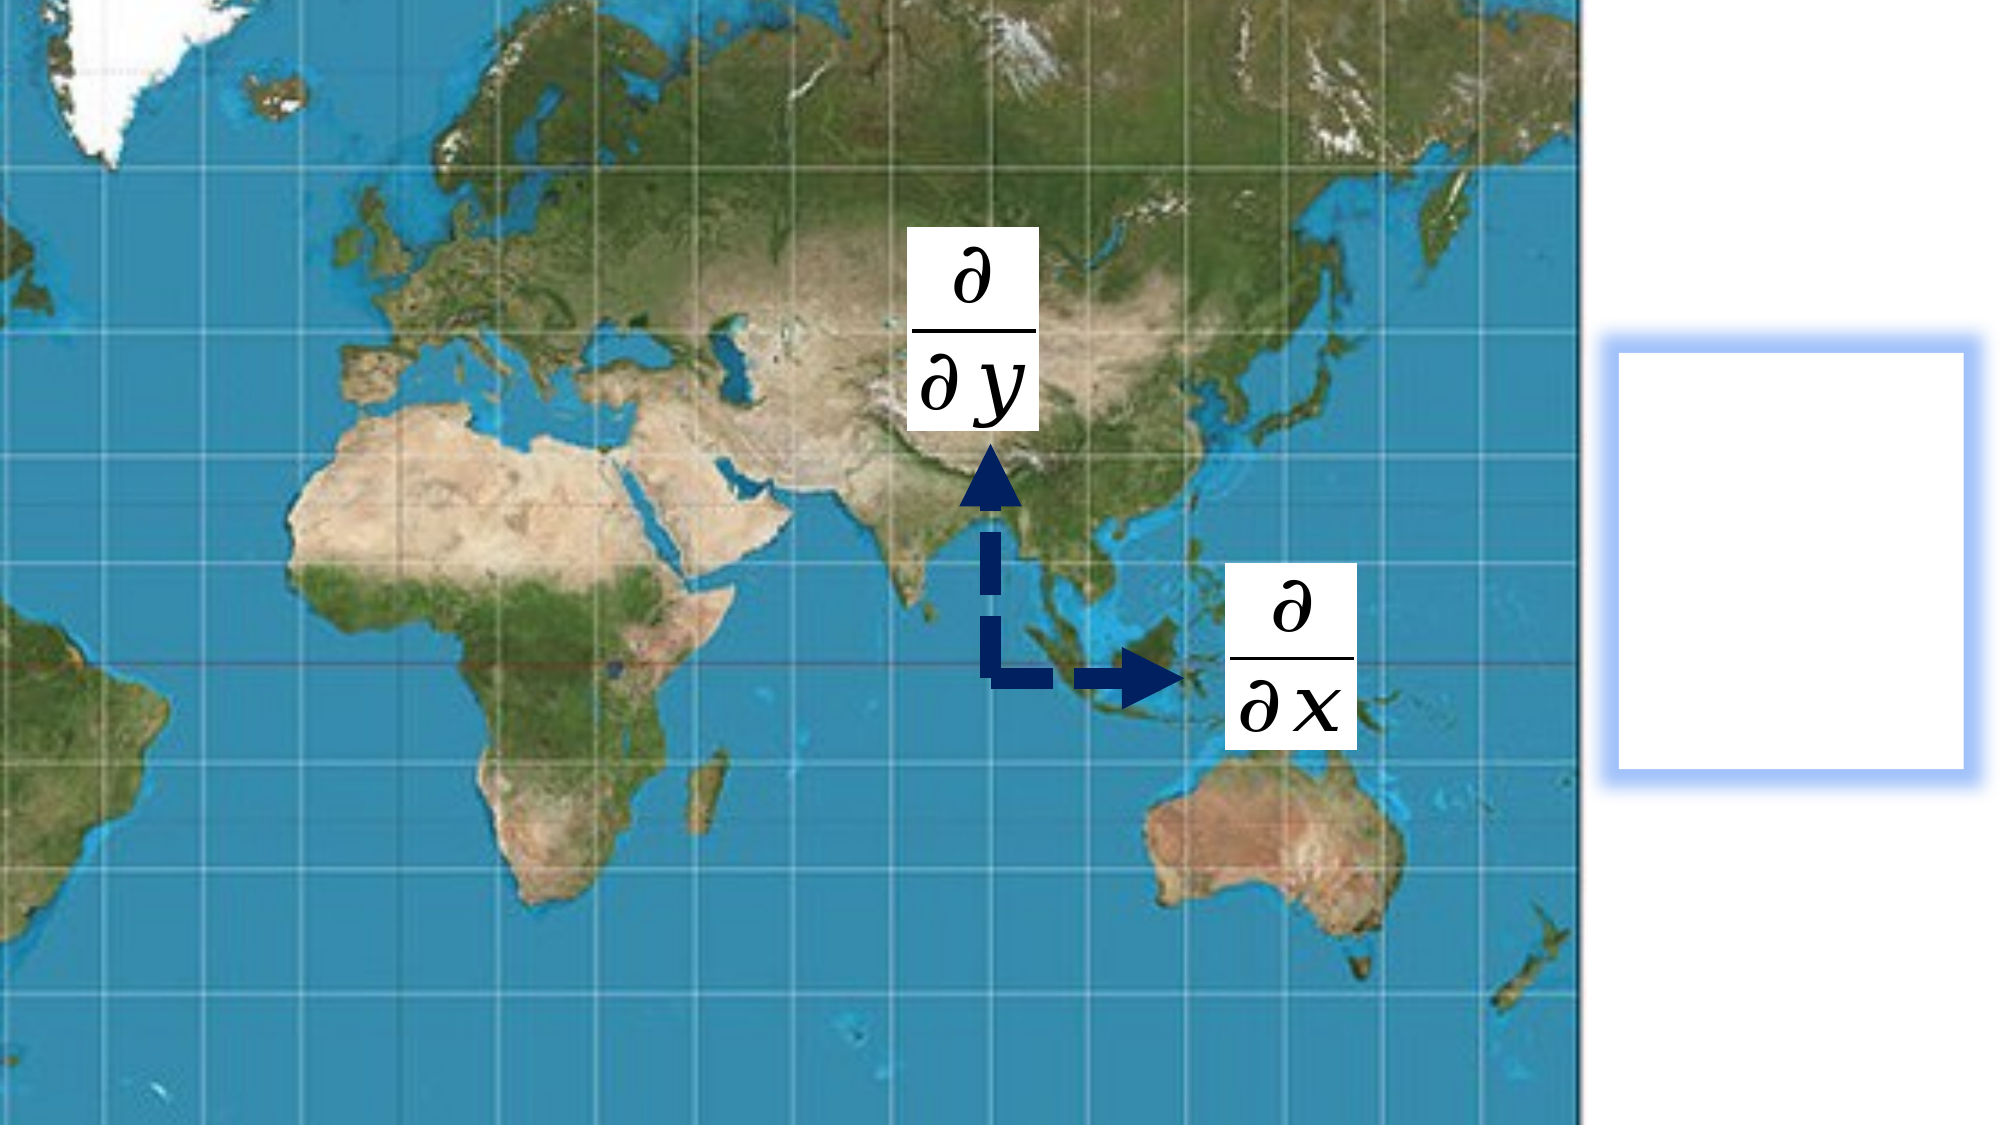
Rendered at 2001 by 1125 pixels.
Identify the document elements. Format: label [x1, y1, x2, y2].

picture [0, 0, 1588, 1125]
